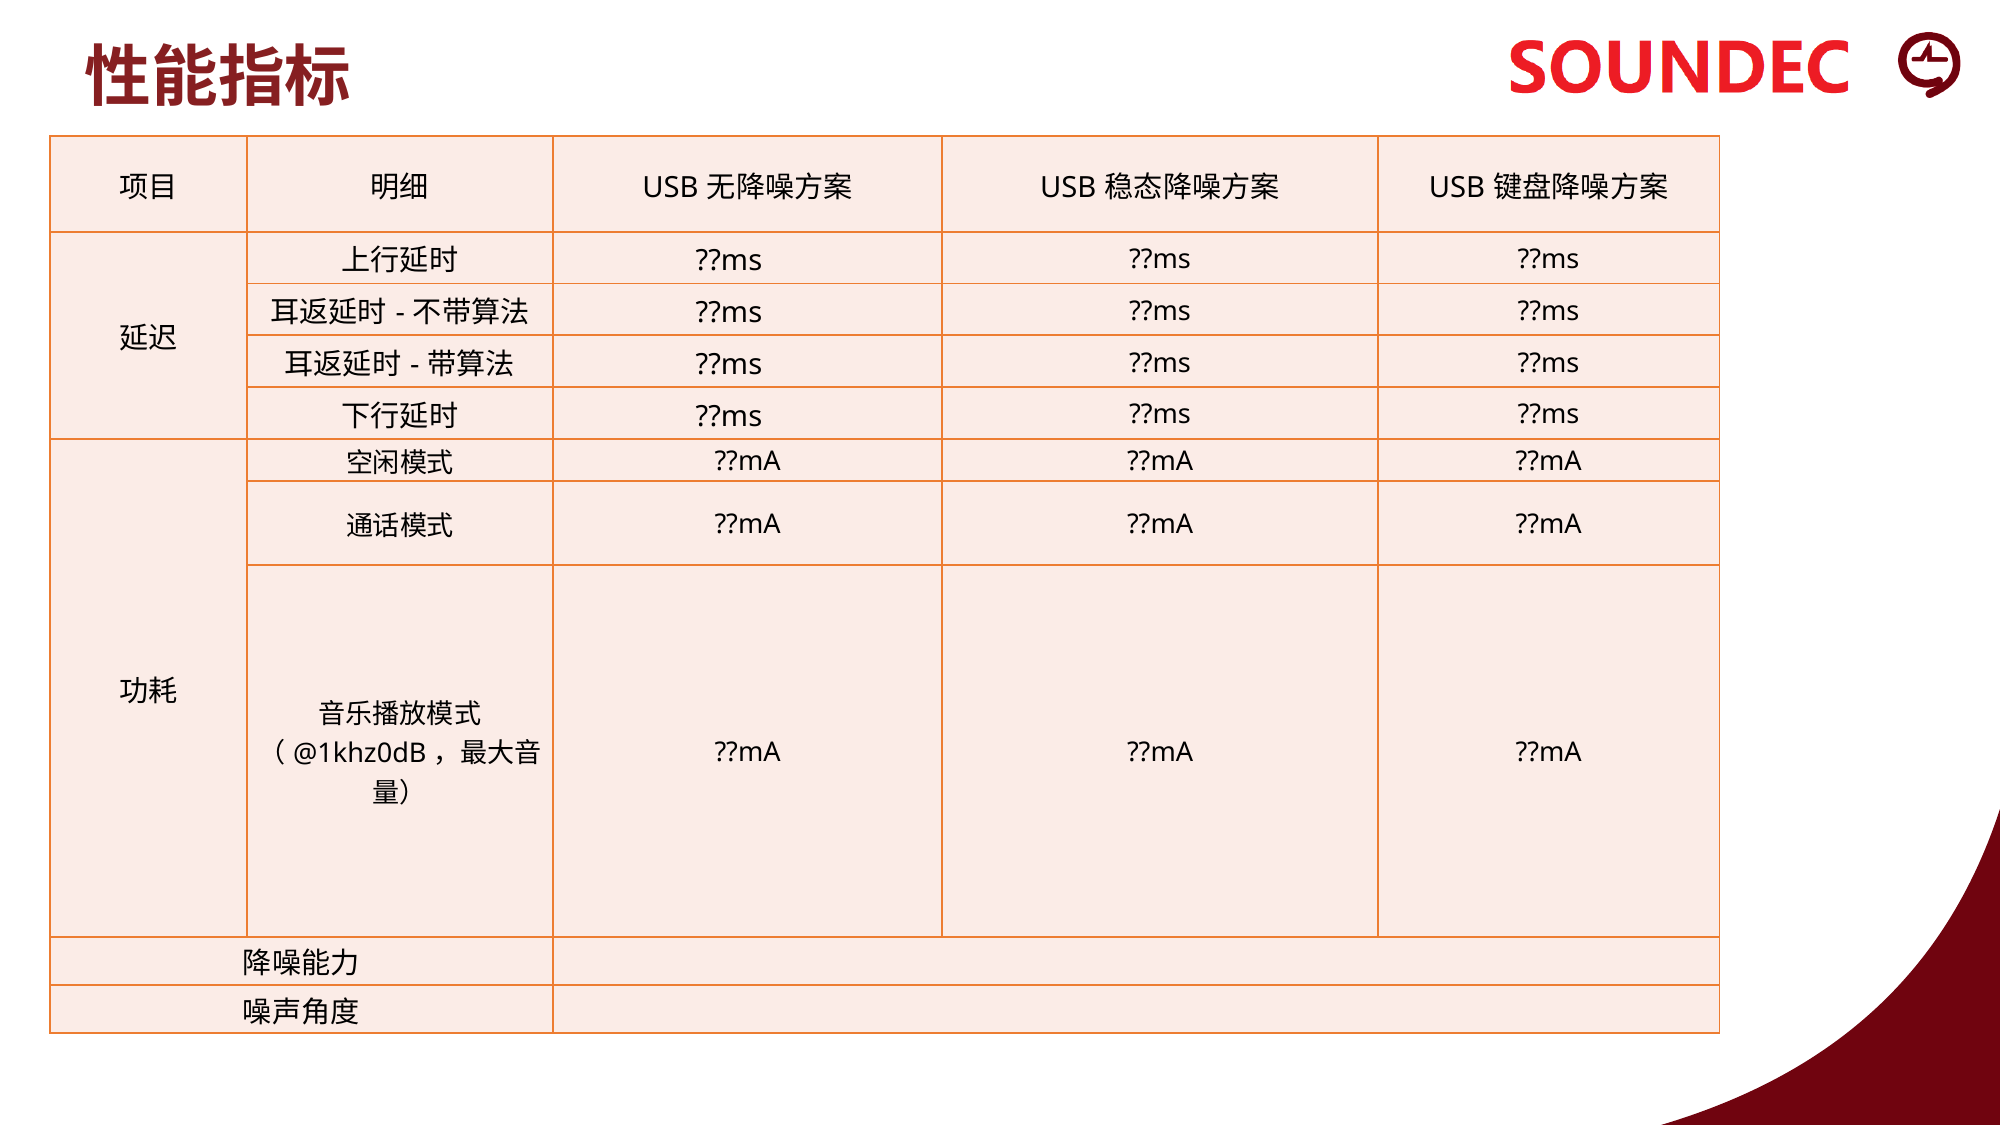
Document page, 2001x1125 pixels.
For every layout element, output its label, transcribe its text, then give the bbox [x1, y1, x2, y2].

table_cell 噪声角度 [51, 986, 552, 1032]
table_header 项目 [51, 137, 246, 231]
table_cell ??mA [554, 440, 941, 480]
table_cell 延迟 [51, 233, 246, 438]
table_cell 音乐播放模式（@1khz0dB，最大音量） [248, 566, 552, 936]
picture [1500, 0, 1860, 117]
table_cell 耳返延时-带算法 [248, 336, 552, 386]
table_cell ??ms [1379, 336, 1719, 386]
table_cell 下行延时 [248, 388, 552, 438]
table_cell ??ms [1379, 233, 1719, 283]
table_cell ??ms [943, 388, 1377, 438]
table_cell 上行延时 [248, 233, 552, 283]
table_cell ??mA [554, 566, 941, 936]
table_cell ??ms [554, 284, 941, 334]
text_box [1660, 808, 2000, 1125]
table_cell [554, 986, 1719, 1032]
table_cell ??ms [554, 336, 941, 386]
table_header USB稳态降噪方案 [943, 137, 1377, 231]
table_cell ??mA [943, 440, 1377, 480]
table_cell 耳返延时-不带算法 [248, 284, 552, 334]
table_cell [554, 938, 1719, 984]
table_cell ??mA [943, 566, 1377, 936]
table_cell ??mA [1379, 482, 1719, 564]
table_cell ??mA [1379, 440, 1719, 480]
table_cell ??ms [943, 336, 1377, 386]
picture [1886, 30, 1974, 99]
text_box 性能指标 [13, 28, 423, 123]
table_cell ??ms [943, 233, 1377, 283]
table_cell 降噪能力 [51, 938, 552, 984]
table_cell ??mA [554, 482, 941, 564]
table_header USB无降噪方案 [554, 137, 941, 231]
table_cell ??ms [554, 388, 941, 438]
table_cell ??mA [1379, 566, 1719, 936]
table_cell 功耗 [51, 440, 246, 936]
table_cell ??ms [1379, 388, 1719, 438]
table_cell 通话模式 [248, 482, 552, 564]
table_cell ??ms [943, 284, 1377, 334]
table_cell ??ms [1379, 284, 1719, 334]
table_header 明细 [248, 137, 552, 231]
table_cell ??mA [943, 482, 1377, 564]
table_header USB键盘降噪方案 [1379, 137, 1719, 231]
table_cell 空闲模式 [248, 440, 552, 480]
table_cell ??ms [554, 233, 941, 283]
